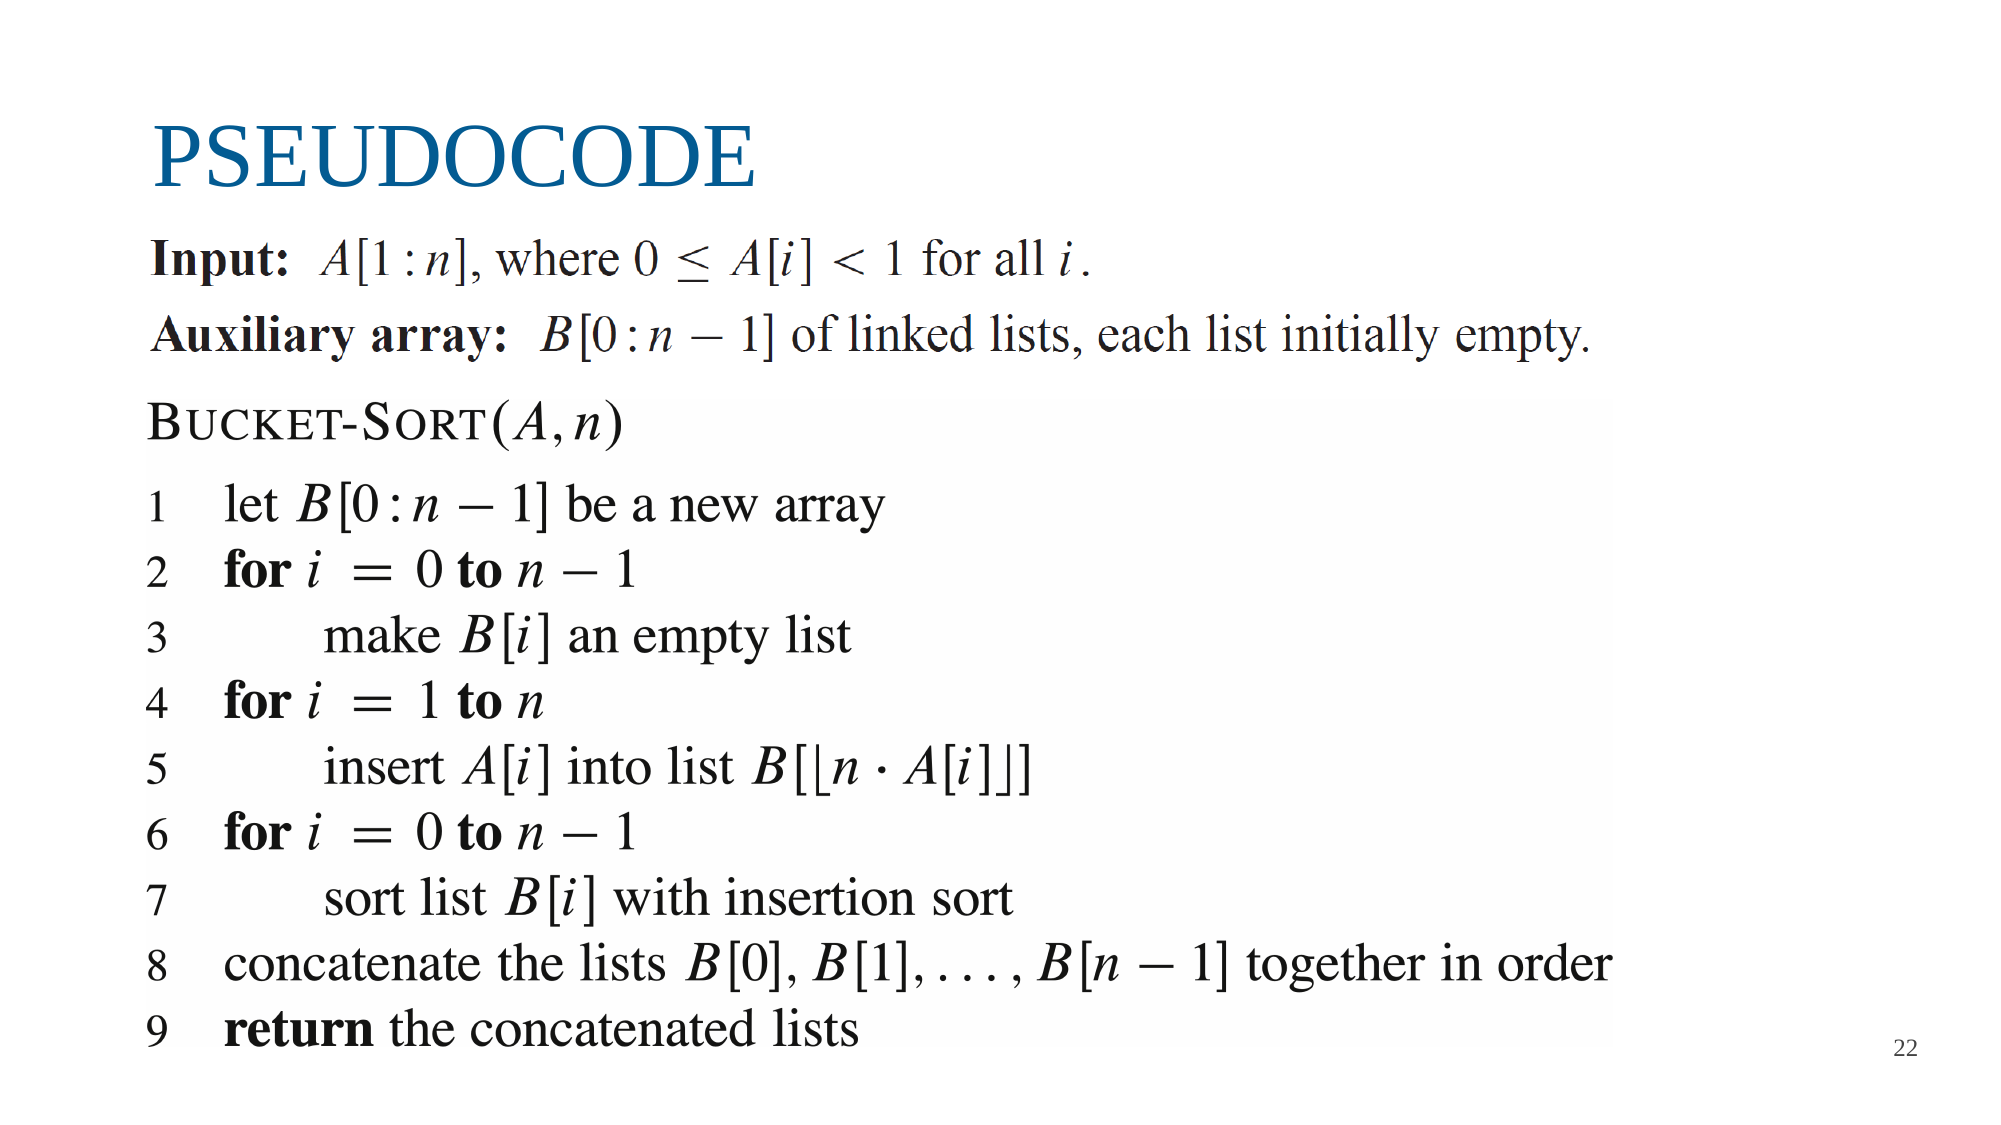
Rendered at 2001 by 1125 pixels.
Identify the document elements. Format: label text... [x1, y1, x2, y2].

title PSEUDOCODE [137, 48, 1863, 266]
picture [137, 218, 1608, 370]
slide_number 22 [1483, 1016, 1934, 1077]
picture [146, 399, 1613, 1047]
